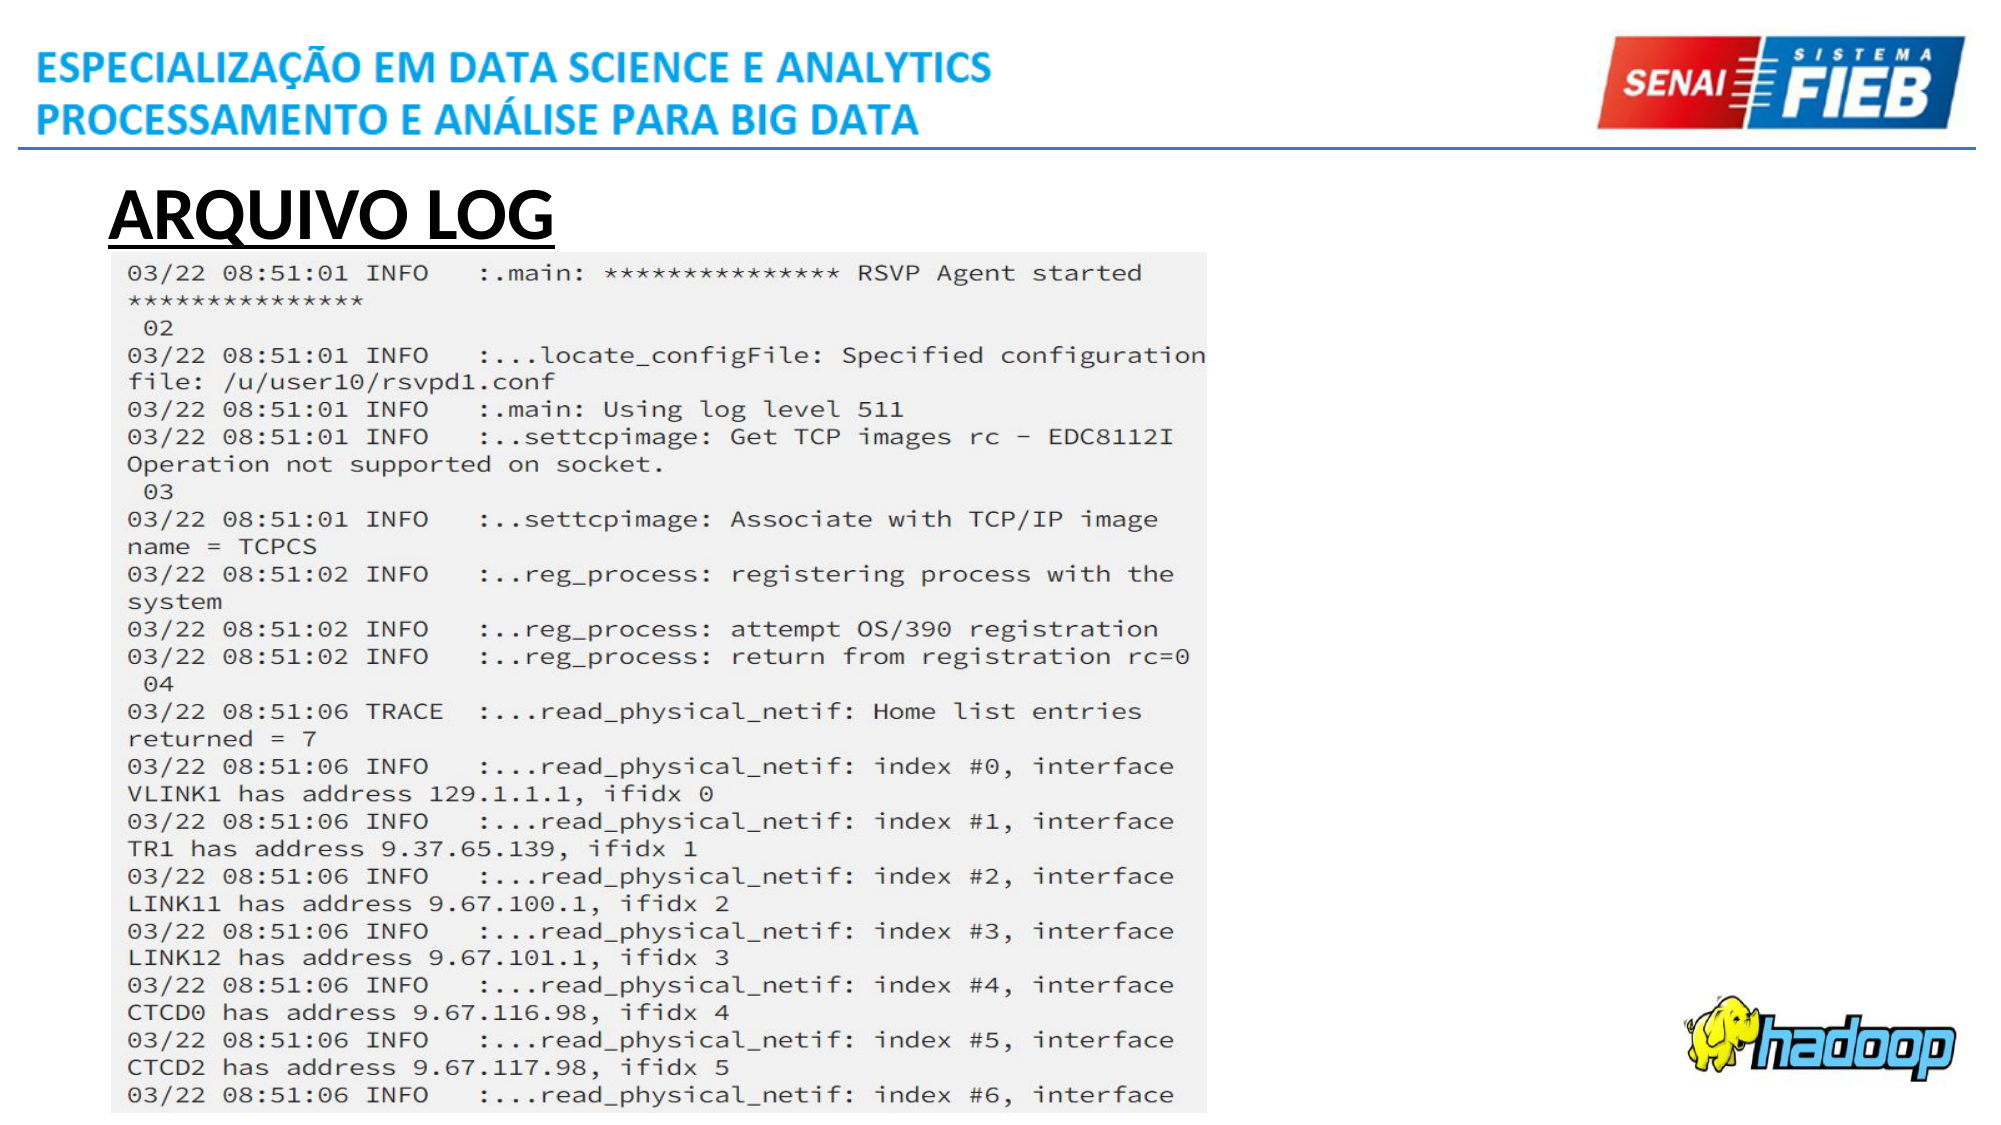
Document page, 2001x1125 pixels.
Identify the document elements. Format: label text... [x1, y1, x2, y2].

picture [32, 46, 995, 89]
text_box ARQUIVO LOG [93, 157, 1387, 263]
picture [1680, 990, 1961, 1086]
picture [111, 252, 1207, 1114]
picture [32, 95, 922, 143]
picture [1587, 13, 1976, 145]
